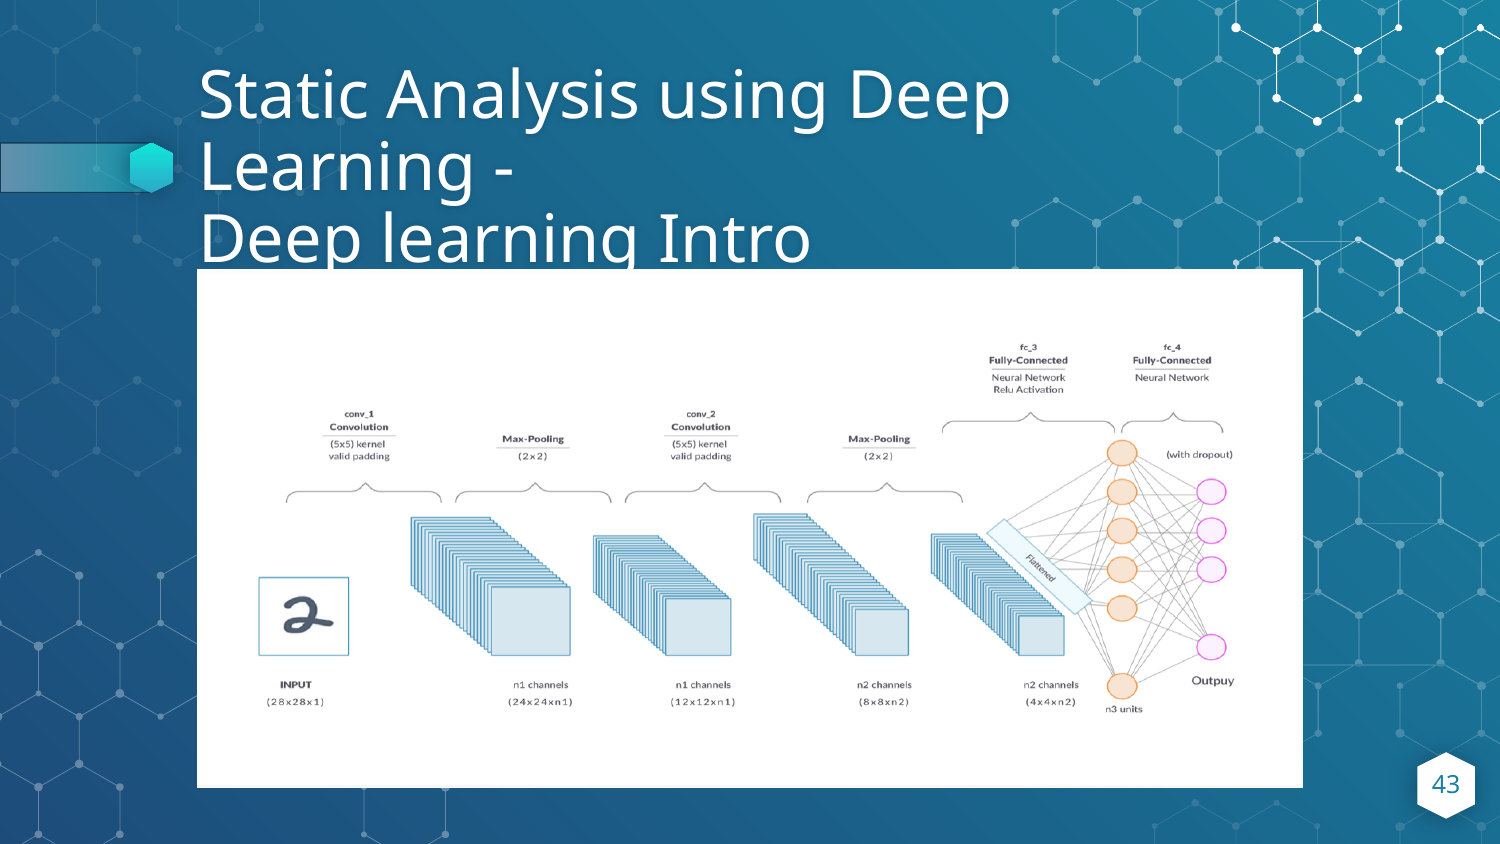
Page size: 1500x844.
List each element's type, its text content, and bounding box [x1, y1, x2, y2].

picture [197, 269, 1303, 788]
title Static Analysis using Deep Learning - Deep learning Intro [198, 140, 1302, 198]
slide_number ‹#› [1417, 752, 1475, 819]
